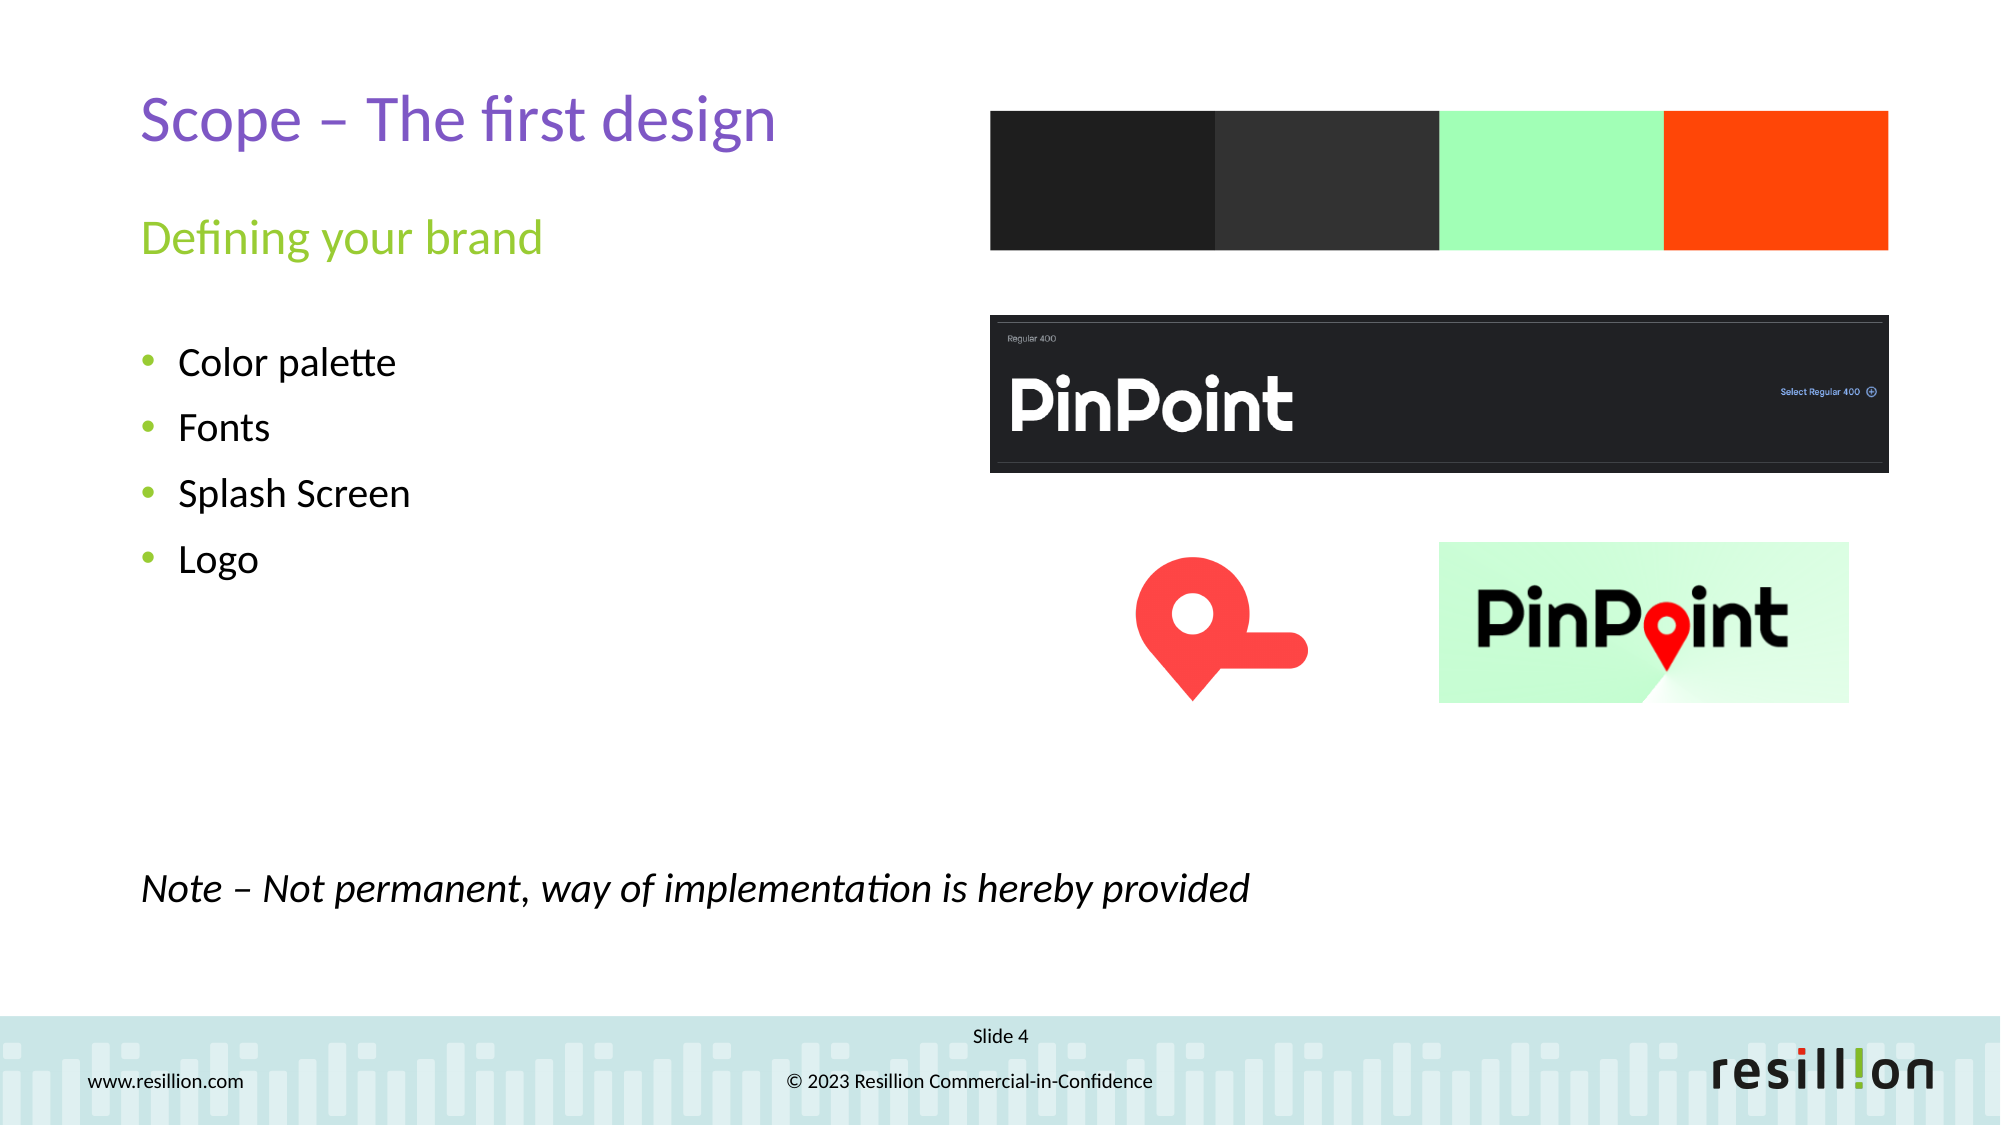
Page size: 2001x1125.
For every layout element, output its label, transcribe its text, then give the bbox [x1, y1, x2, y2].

picture [0, 1016, 2001, 1125]
text_box [1440, 110, 1663, 251]
text_box [1216, 110, 1440, 251]
picture [1439, 542, 1849, 703]
list Color palette Fonts Splash Screen Logo Note – Not permanent, way of implementation is hereby provided [125, 332, 1681, 969]
list Defining your brand [125, 204, 1681, 272]
text_box [989, 110, 1216, 251]
picture [990, 315, 1889, 778]
list Scope – The first design [125, 76, 1465, 187]
text_box [1663, 110, 1889, 251]
